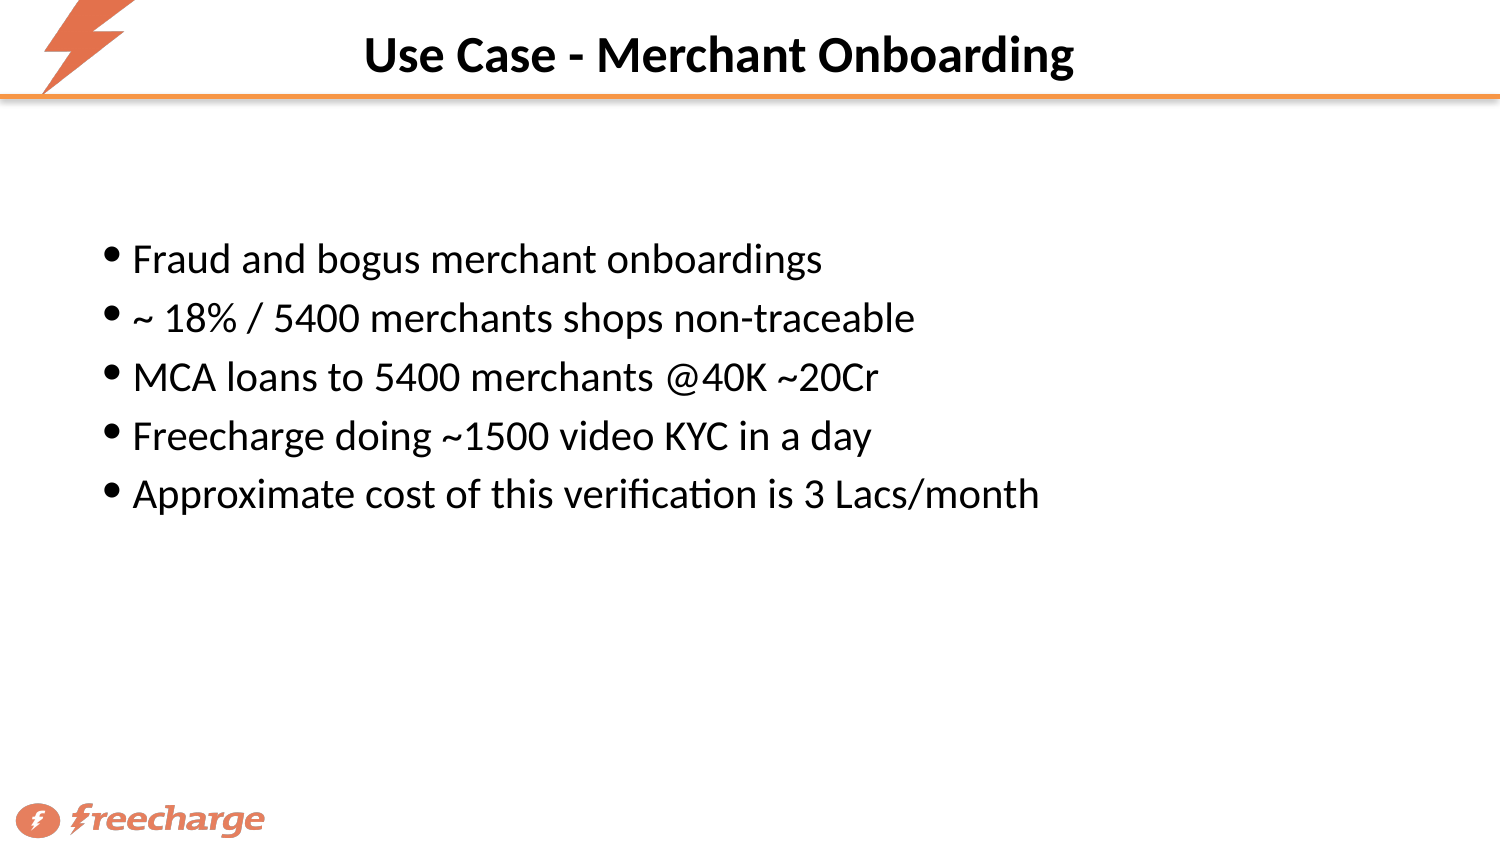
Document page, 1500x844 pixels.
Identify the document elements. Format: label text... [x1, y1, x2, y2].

text_box Fraud and bogus merchant onboardings ~ 18% / 5400 merchants shops non-traceable MCA loans to 5400 merchants @40K ~20Cr Freecharge doing ~1500 video KYC in a day Approximate cost of this verification is 3 Lacs/month [86, 207, 1353, 533]
title Use Case - Merchant Onboarding [143, 0, 1296, 114]
picture [39, 0, 143, 94]
